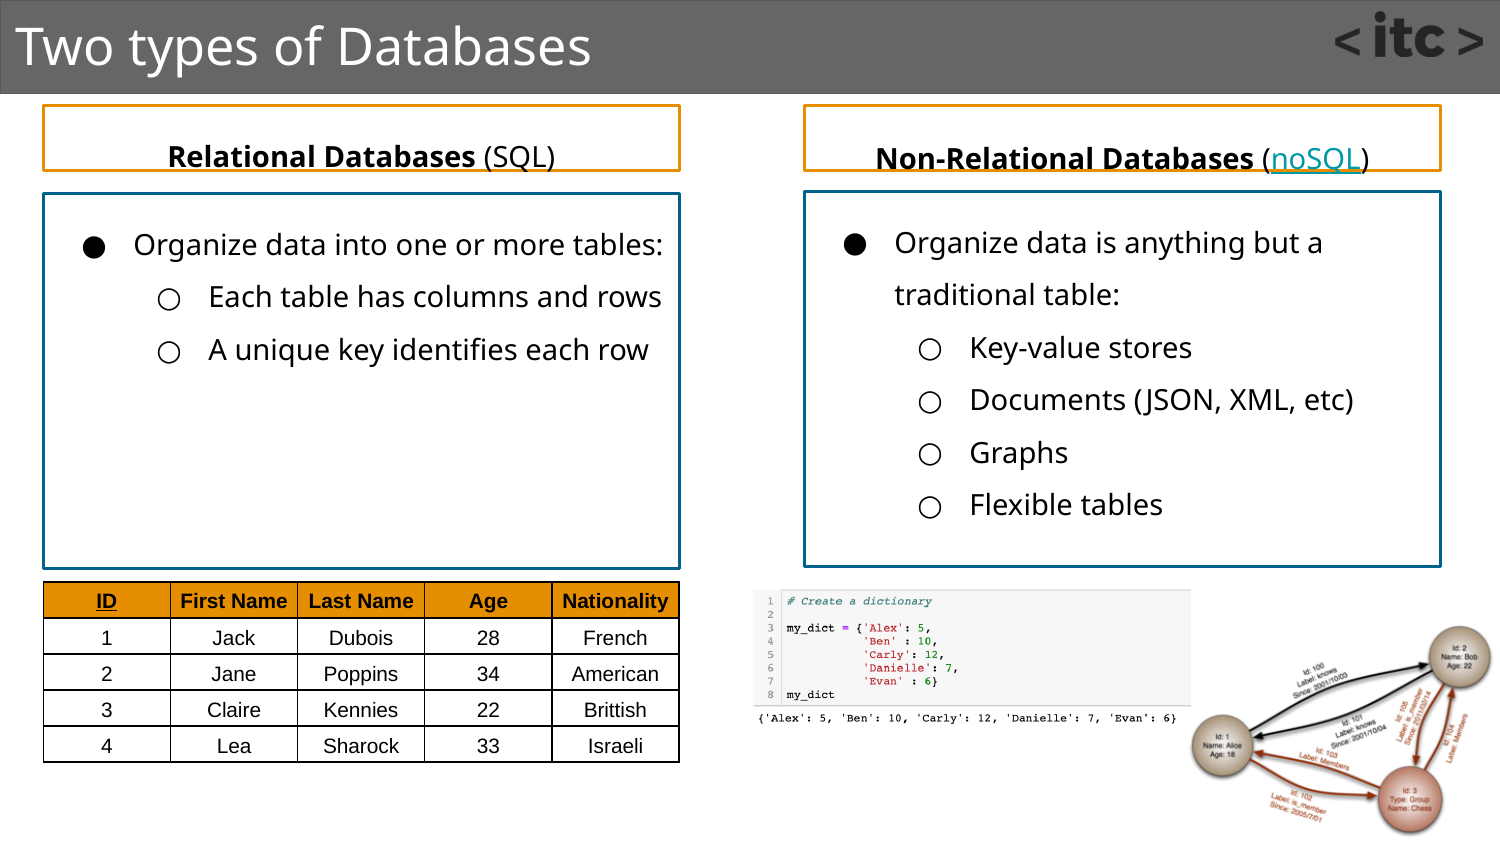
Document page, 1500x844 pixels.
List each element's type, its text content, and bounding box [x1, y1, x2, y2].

table_header Age [425, 583, 551, 617]
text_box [0, 0, 1500, 94]
table_header ID [44, 583, 170, 617]
table_cell Israeli [553, 727, 678, 761]
text_box Non-Relational Databases (noSQL) [804, 105, 1441, 171]
table_cell Sharock [298, 727, 424, 761]
table_header First Name [171, 583, 297, 617]
text_box Organize data into one or more tables: Each table has columns and rows A unique key identifies each row [43, 193, 680, 569]
table_cell Jack [171, 619, 297, 653]
table_header Nationality [553, 583, 678, 617]
table_cell 4 [44, 727, 170, 761]
table_cell 3 [44, 691, 170, 725]
table_cell 2 [44, 655, 170, 689]
text_box Organize data is anything but a traditional table: Key-value stores Documents (JSON, XML, etc) Graphs Flexible tables [804, 191, 1441, 567]
picture [749, 586, 1500, 844]
table_cell 1 [44, 619, 170, 653]
table_cell Lea [171, 727, 297, 761]
table_cell 34 [425, 655, 551, 689]
table_cell Brittish [553, 691, 678, 725]
table_cell French [553, 619, 678, 653]
table_cell Dubois [298, 619, 424, 653]
table_cell Claire [171, 691, 297, 725]
table_cell 33 [425, 727, 551, 761]
table_cell Kennies [298, 691, 424, 725]
table_cell 22 [425, 691, 551, 725]
table_header Last Name [298, 583, 424, 617]
text_box Relational Databases (SQL) [43, 105, 680, 171]
table_cell 28 [425, 619, 551, 653]
table_cell American [553, 655, 678, 689]
table_cell Jane [171, 655, 297, 689]
table_cell Poppins [298, 655, 424, 689]
